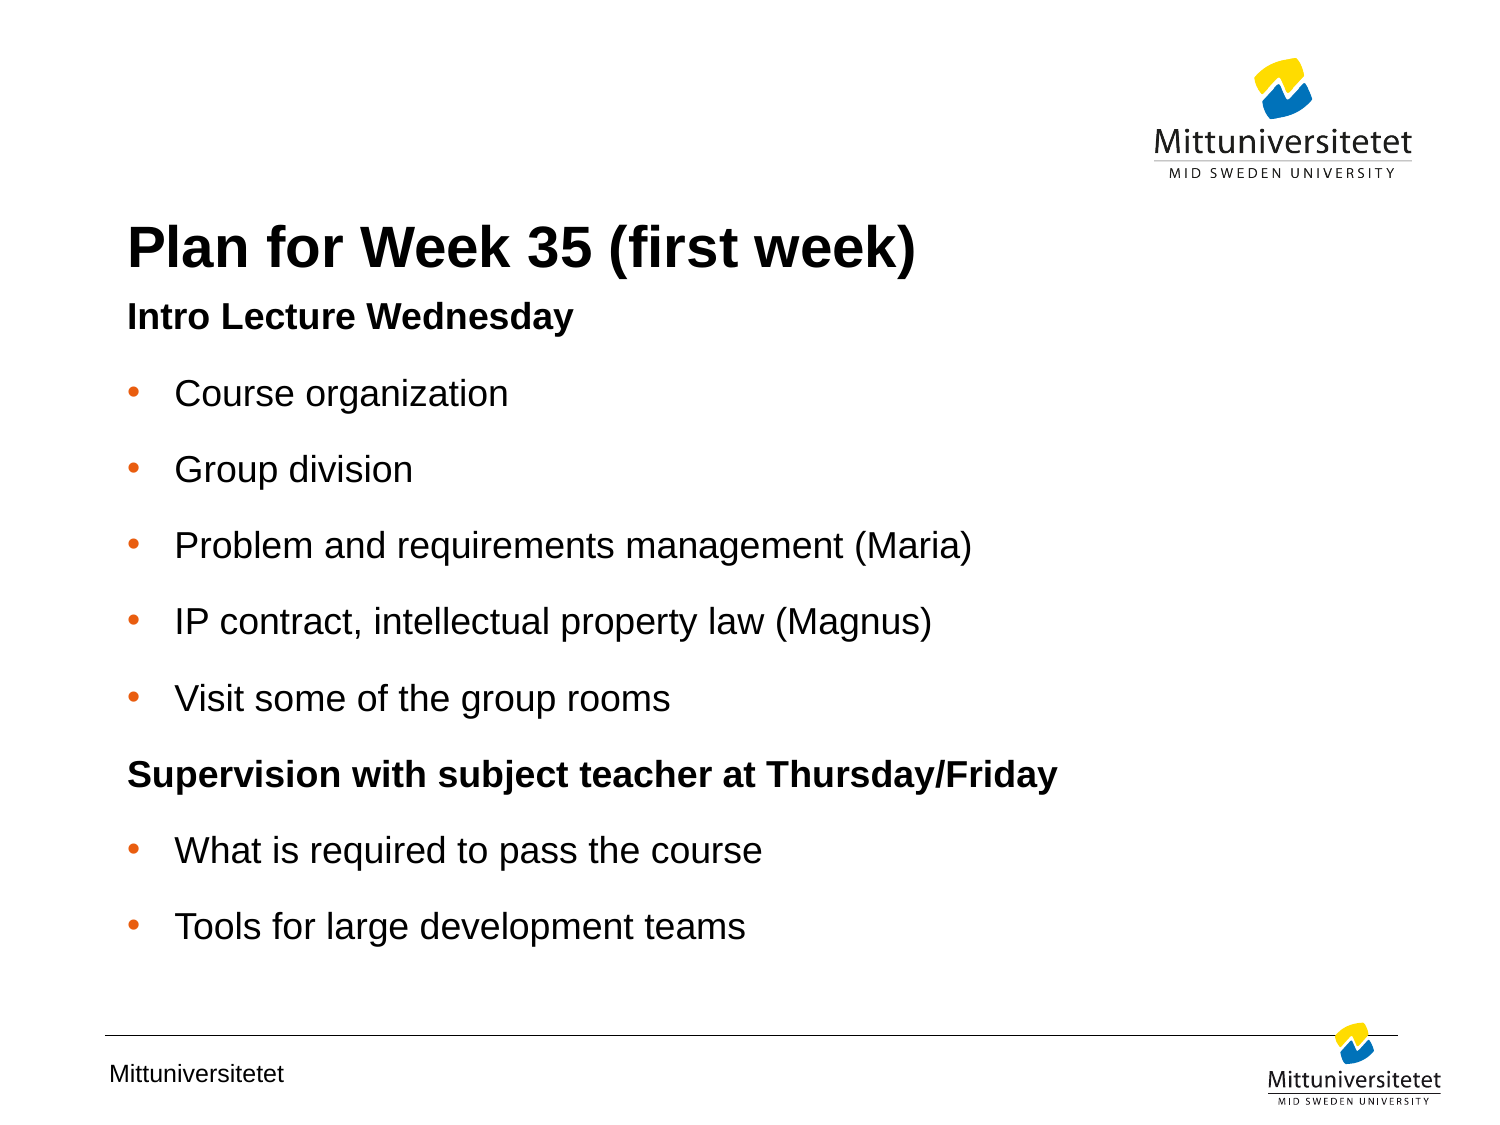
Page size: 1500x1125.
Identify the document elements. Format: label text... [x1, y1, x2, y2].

picture [1154, 58, 1412, 178]
title Plan for Week 35 (first week) [112, 196, 1400, 268]
list Intro Lecture Wednesday Course organization Group division Problem and requirements management (Maria) IP contract, intellectual property law (Magnus) Visit some of the group rooms Supervision with subject teacher at Thursday/Friday What is required to pass the course Tools for large development teams [112, 284, 1341, 746]
